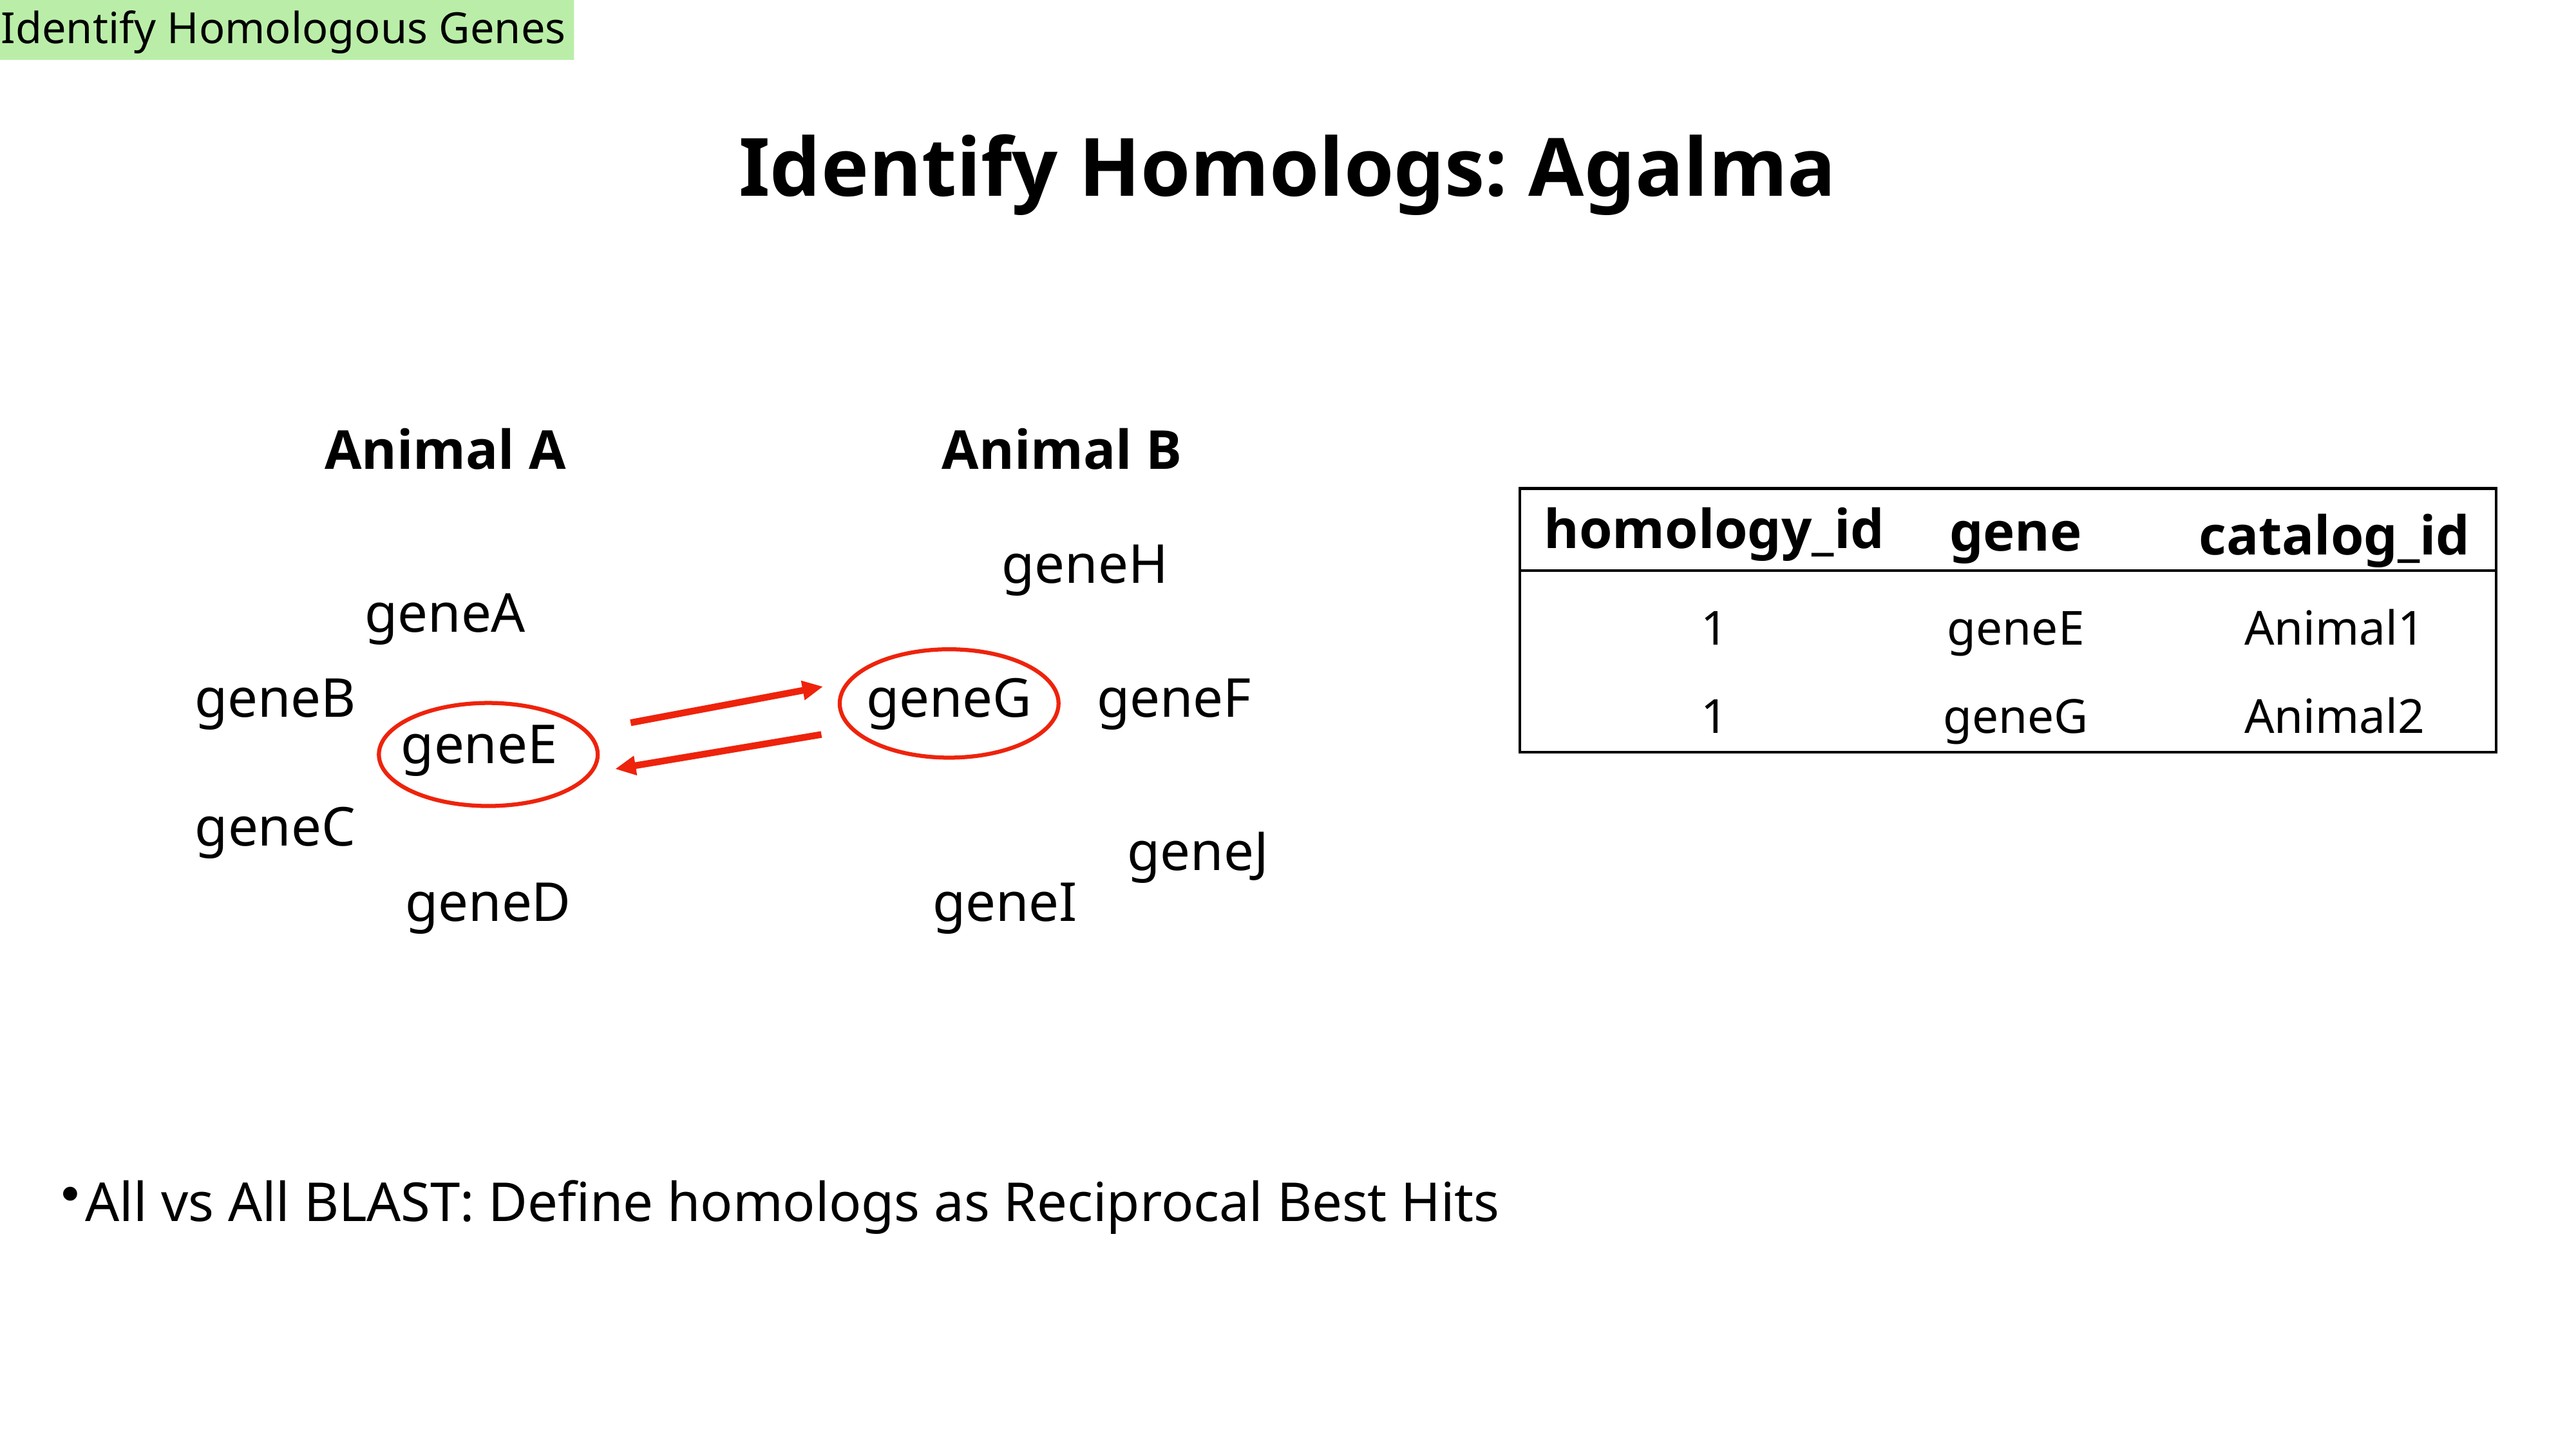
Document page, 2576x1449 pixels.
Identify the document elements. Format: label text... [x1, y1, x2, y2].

text_box geneG [858, 656, 895, 672]
text_box Identify Homologs: Agalma [731, 108, 1845, 220]
text_box geneE [393, 702, 565, 728]
text_box geneI [925, 860, 1085, 940]
text_box geneD [397, 860, 579, 940]
text_box [616, 734, 822, 772]
text_box geneC [187, 784, 363, 864]
text_box Animal A [317, 408, 574, 488]
text_box geneB [187, 656, 364, 735]
text_box Identify Homologous Genes [0, 0, 574, 60]
text_box geneJ [1119, 809, 1276, 889]
text_box geneH [994, 522, 1176, 601]
text_box geneF [1089, 656, 1259, 735]
text_box [379, 703, 598, 806]
text_box geneA [357, 571, 534, 650]
text_box [630, 684, 823, 723]
text_box Animal B [934, 408, 1190, 488]
text_box geneG [1003, 656, 1040, 672]
text_box [839, 649, 1059, 758]
text_box [1520, 571, 2497, 752]
text_box All vs All BLAST: Define homologs as Reciprocal Best Hits [53, 1160, 1509, 1240]
text_box [1520, 488, 2497, 571]
